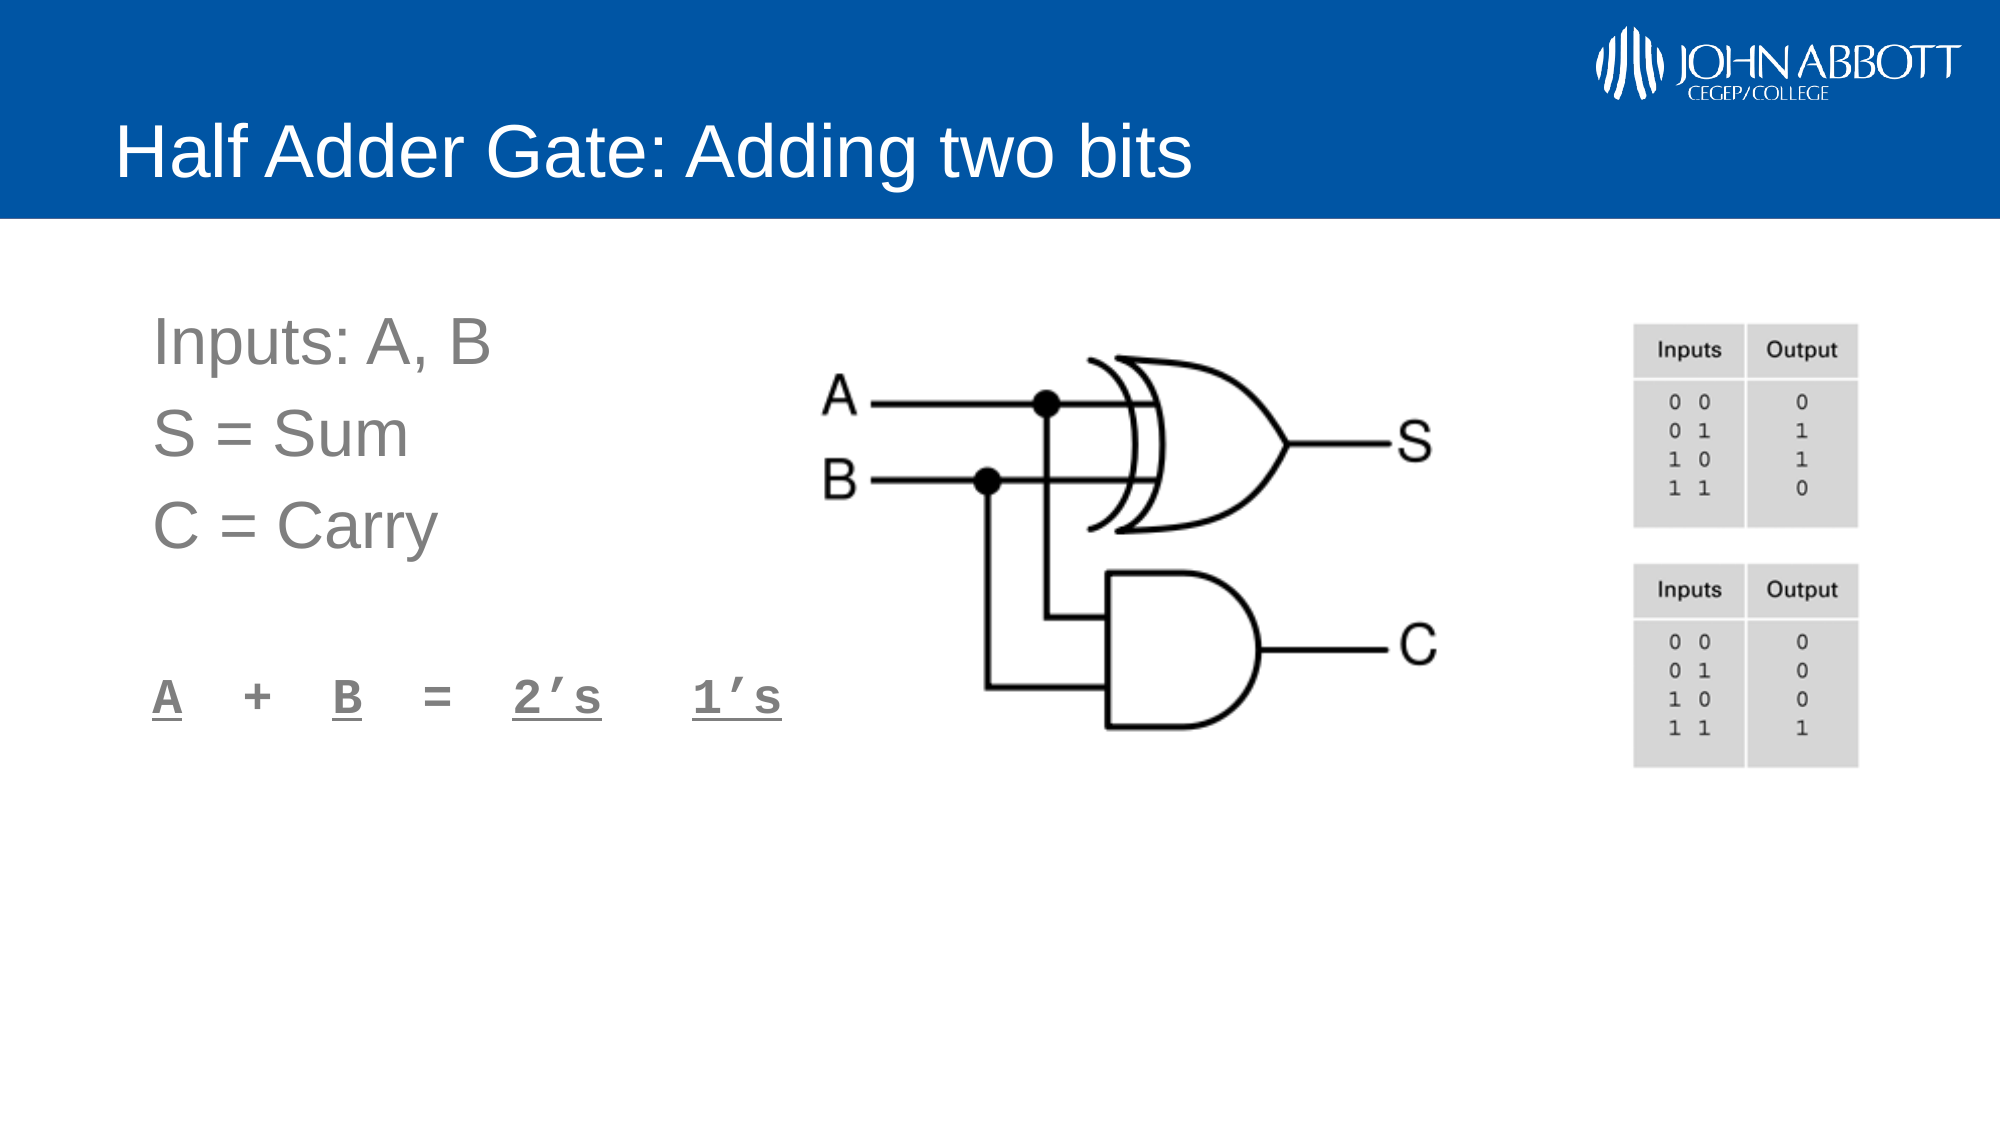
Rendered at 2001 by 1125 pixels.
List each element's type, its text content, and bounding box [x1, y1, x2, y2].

picture [803, 333, 1457, 757]
picture [1629, 558, 1863, 773]
picture [1863, 26, 1962, 100]
list Inputs: A, B S = Sum C = Carry A + B = 2’s 1’s [137, 299, 1863, 1014]
picture [1629, 320, 1862, 536]
title Half Adder Gate: Adding two bits [99, 0, 1863, 202]
